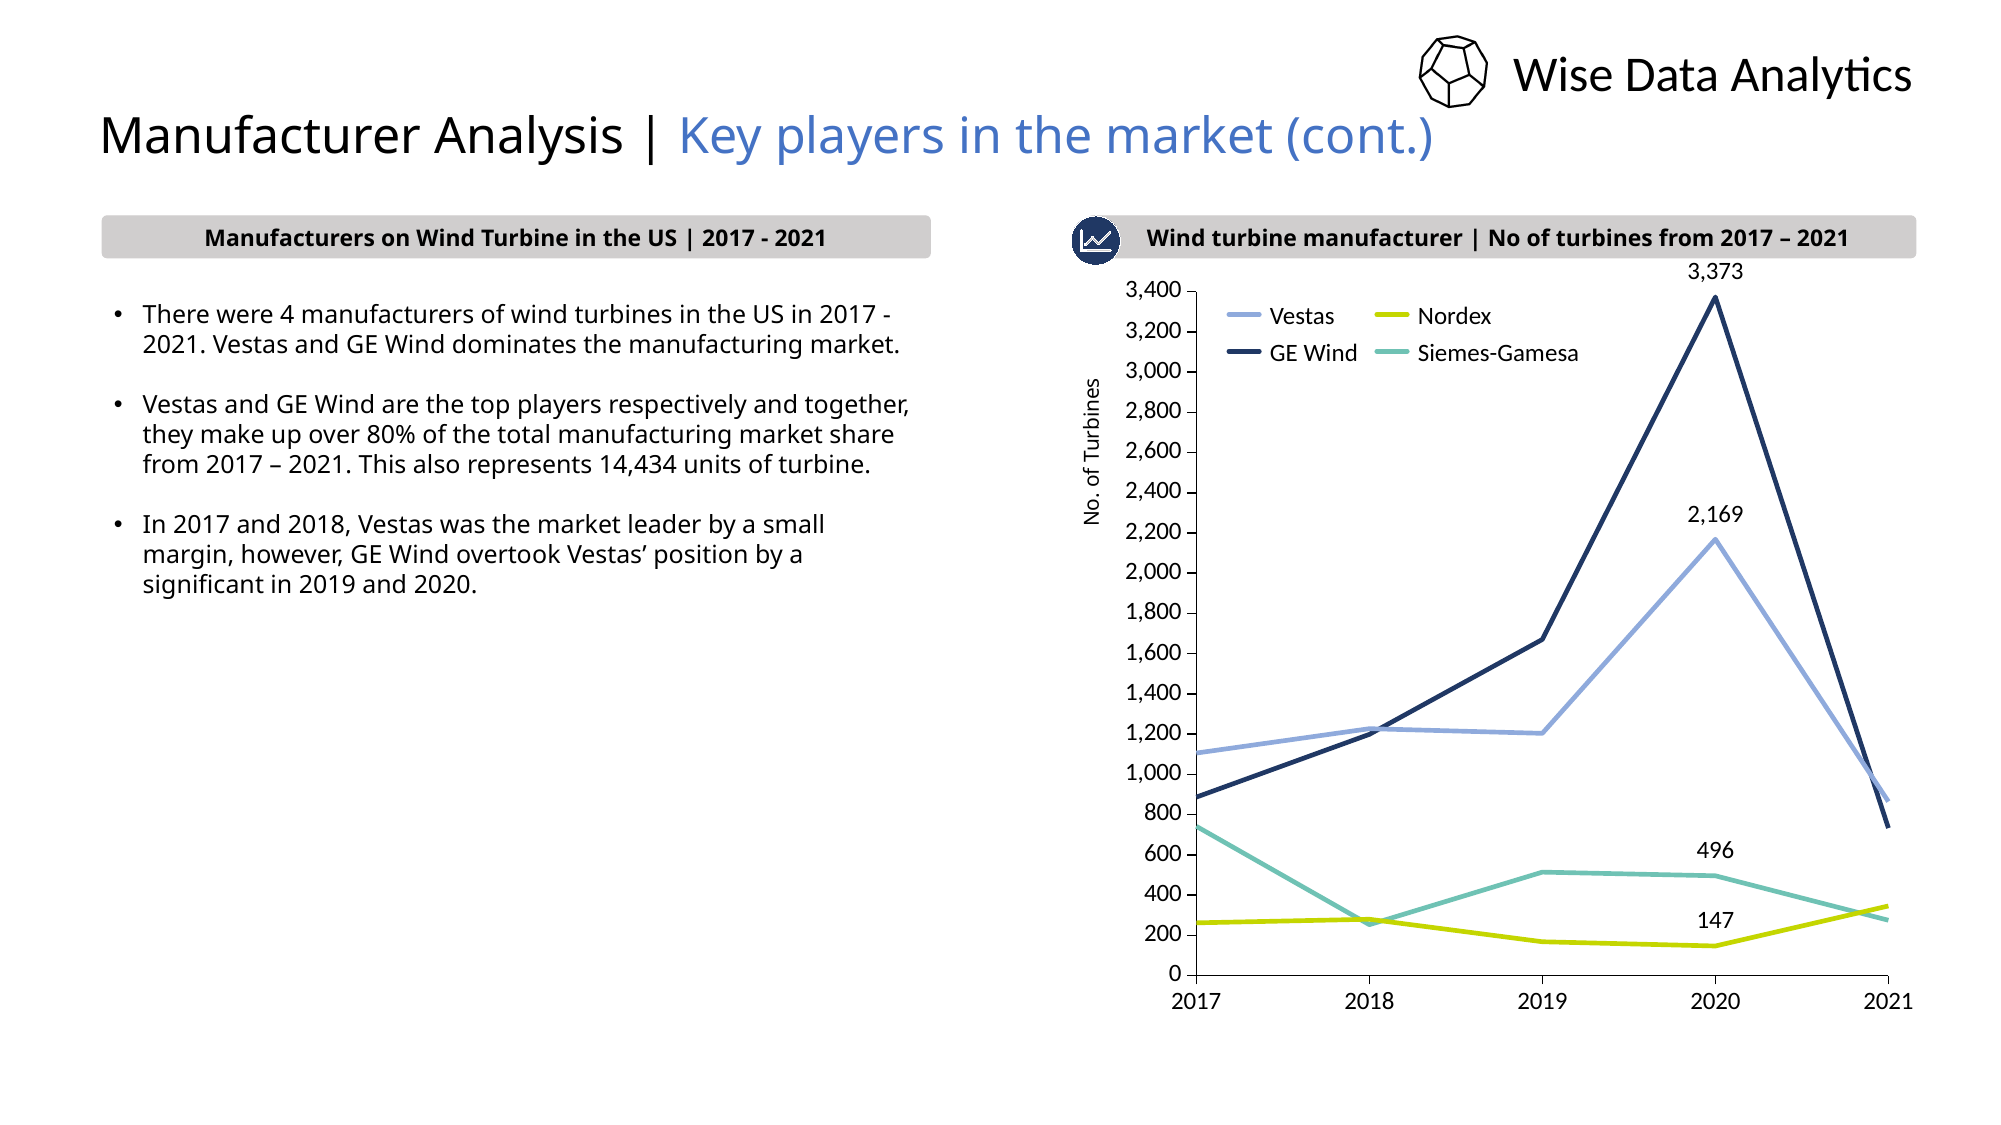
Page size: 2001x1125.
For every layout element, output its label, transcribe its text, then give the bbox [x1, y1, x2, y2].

text_box Manufacturers on Wind Turbine in the US | 2017 - 2021 [102, 215, 931, 258]
text_box Manufacturer Analysis | Key players in the market (cont.) [99, 110, 1730, 186]
text_box No. of Turbines [1070, 260, 1095, 645]
picture [1415, 33, 1499, 110]
text_box Wind turbine manufacturer | No of turbines from 2017 – 2021 [1098, 215, 1916, 255]
text_box There were 4 manufacturers of wind turbines in the US in 2017 - 2021. Vestas and GE Wind dominates the manufacturing market. Vestas and GE Wind are the top players respectively and together, they make up over 80% of the total manufacturing market share from 2017 – 2021. This also represents 14,434 units of turbine. In 2017 and 2018, Vestas was the market leader by a small margin, however, GE Wind overtook Vestas’ position by a significant in 2019 and 2020. [99, 291, 928, 636]
text_box [1070, 215, 1121, 260]
chart [1095, 255, 1944, 1049]
